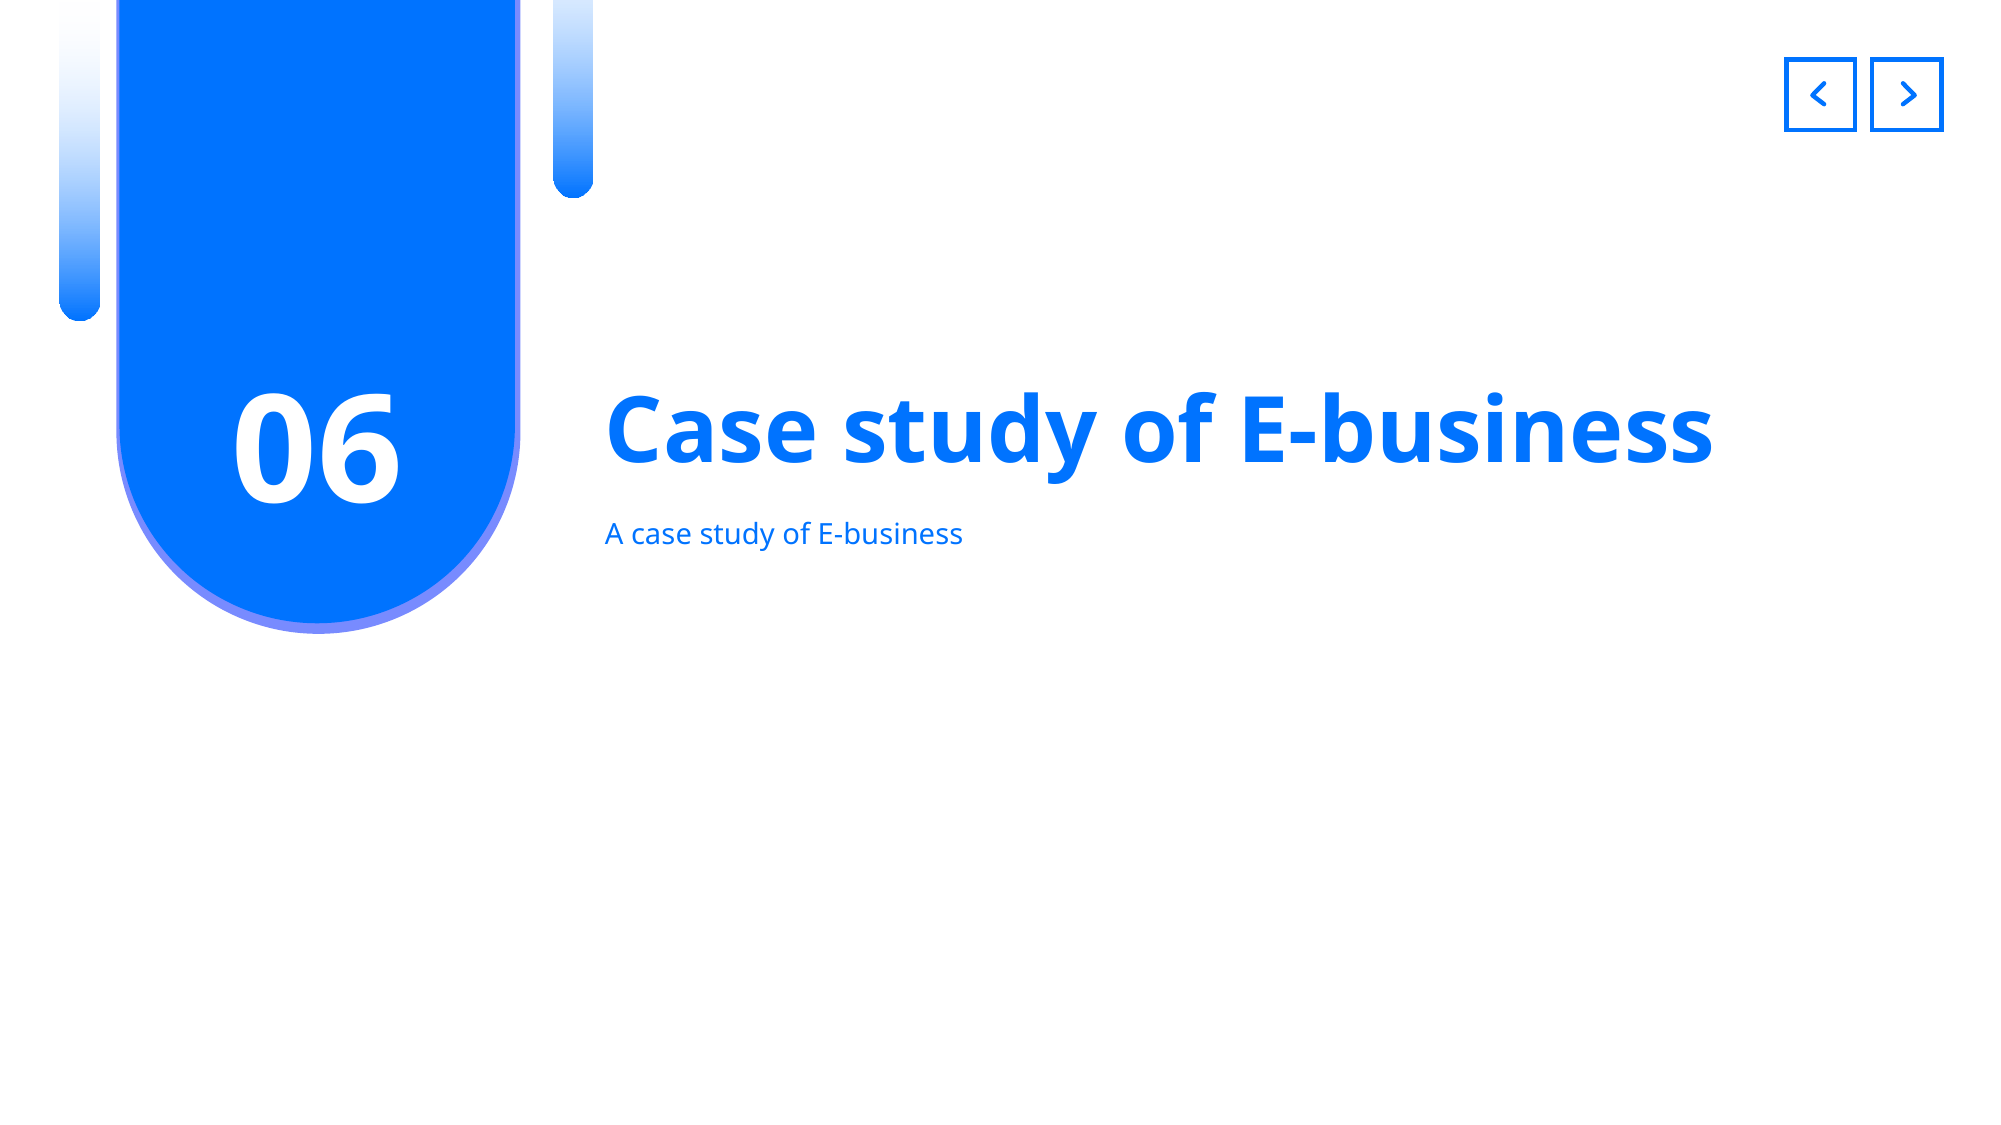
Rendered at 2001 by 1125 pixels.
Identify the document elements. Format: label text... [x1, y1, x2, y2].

text_box [508, 0, 522, 505]
text_box A case study of E-business [592, 502, 1788, 563]
text_box 06 [126, 365, 508, 563]
text_box [115, 0, 126, 497]
text_box Case study of E-business [592, 359, 1856, 492]
text_box [552, 0, 594, 199]
text_box [58, 0, 101, 322]
text_box [163, 563, 474, 635]
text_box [1786, 59, 1942, 131]
text_box [173, 563, 461, 625]
text_box [118, 0, 516, 482]
